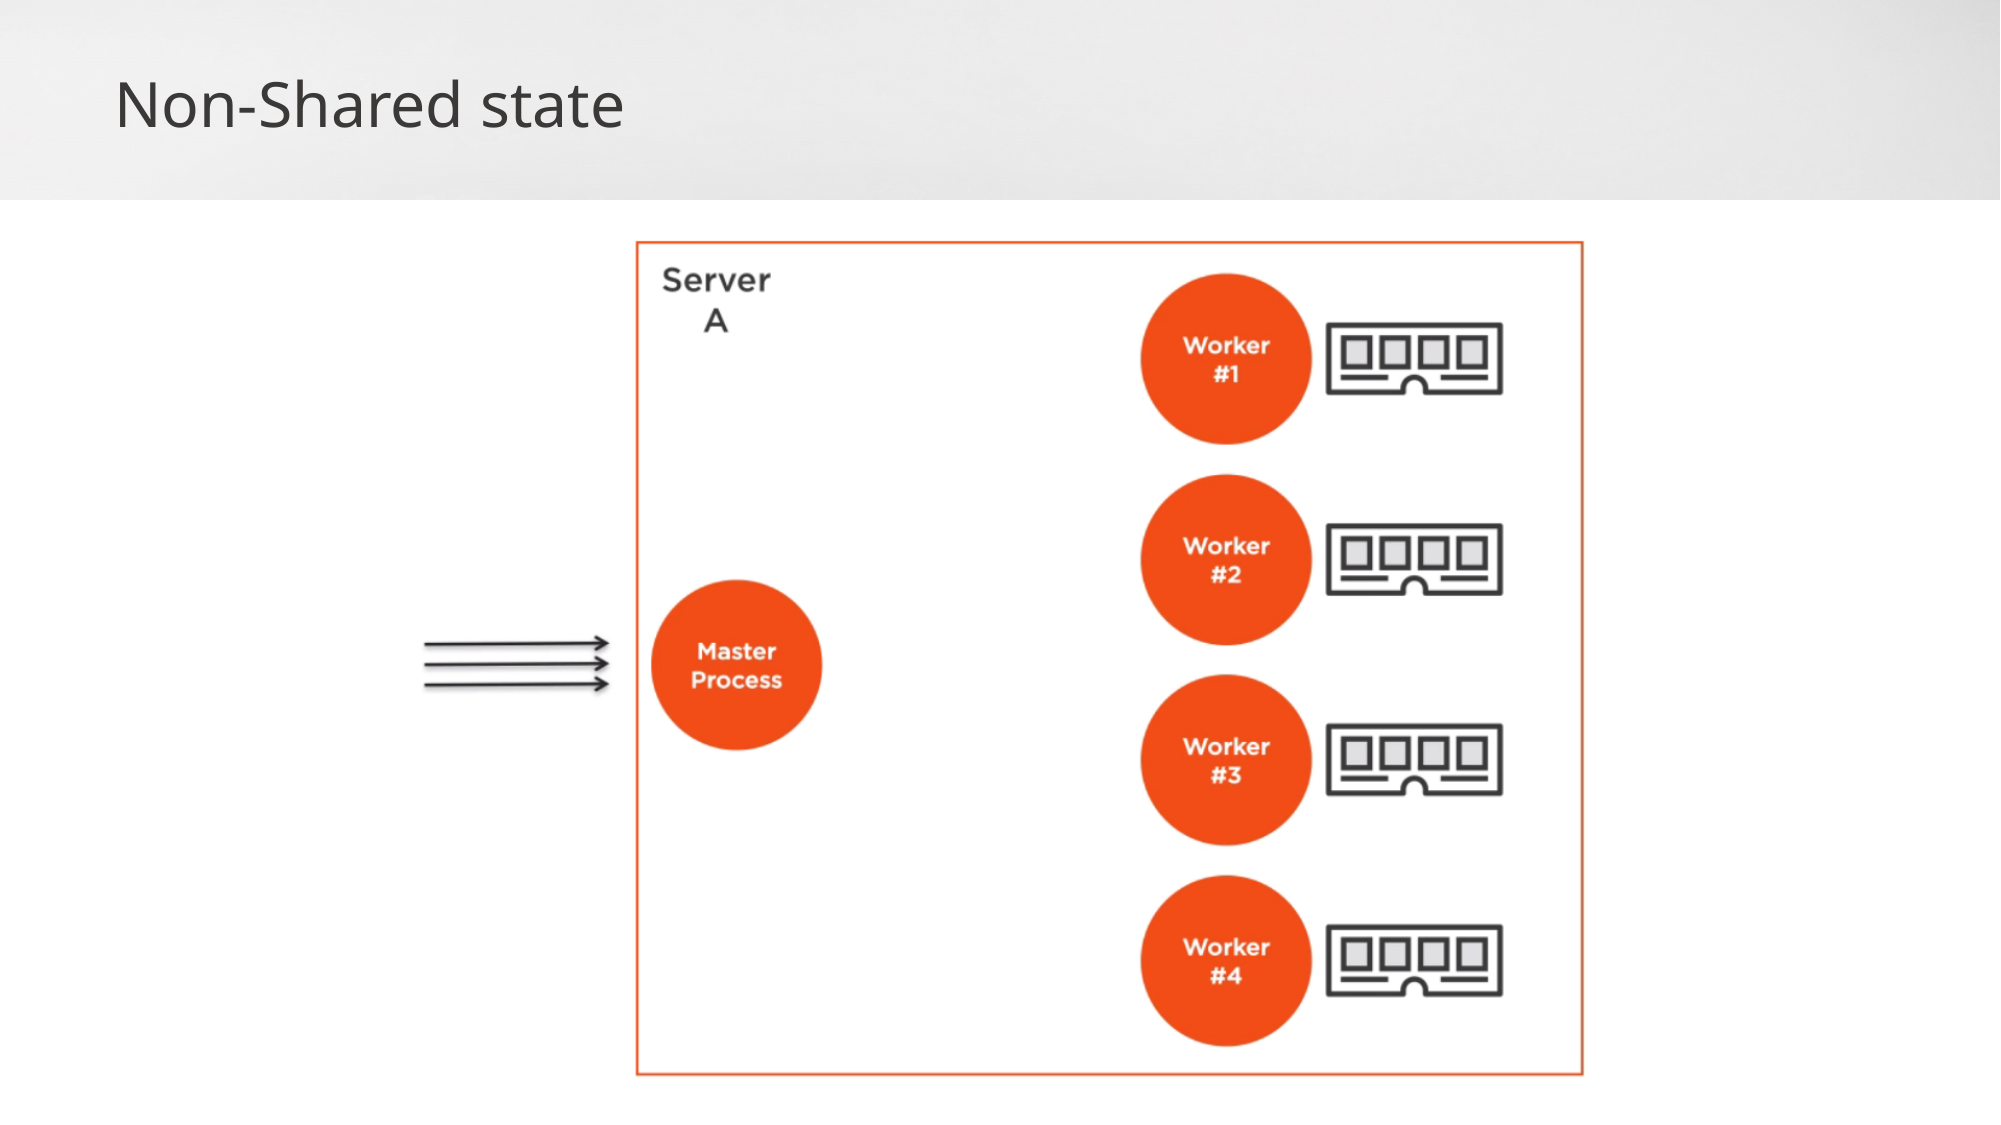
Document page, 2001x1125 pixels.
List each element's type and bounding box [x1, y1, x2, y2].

picture [412, 212, 1610, 1100]
picture [0, 0, 2000, 200]
